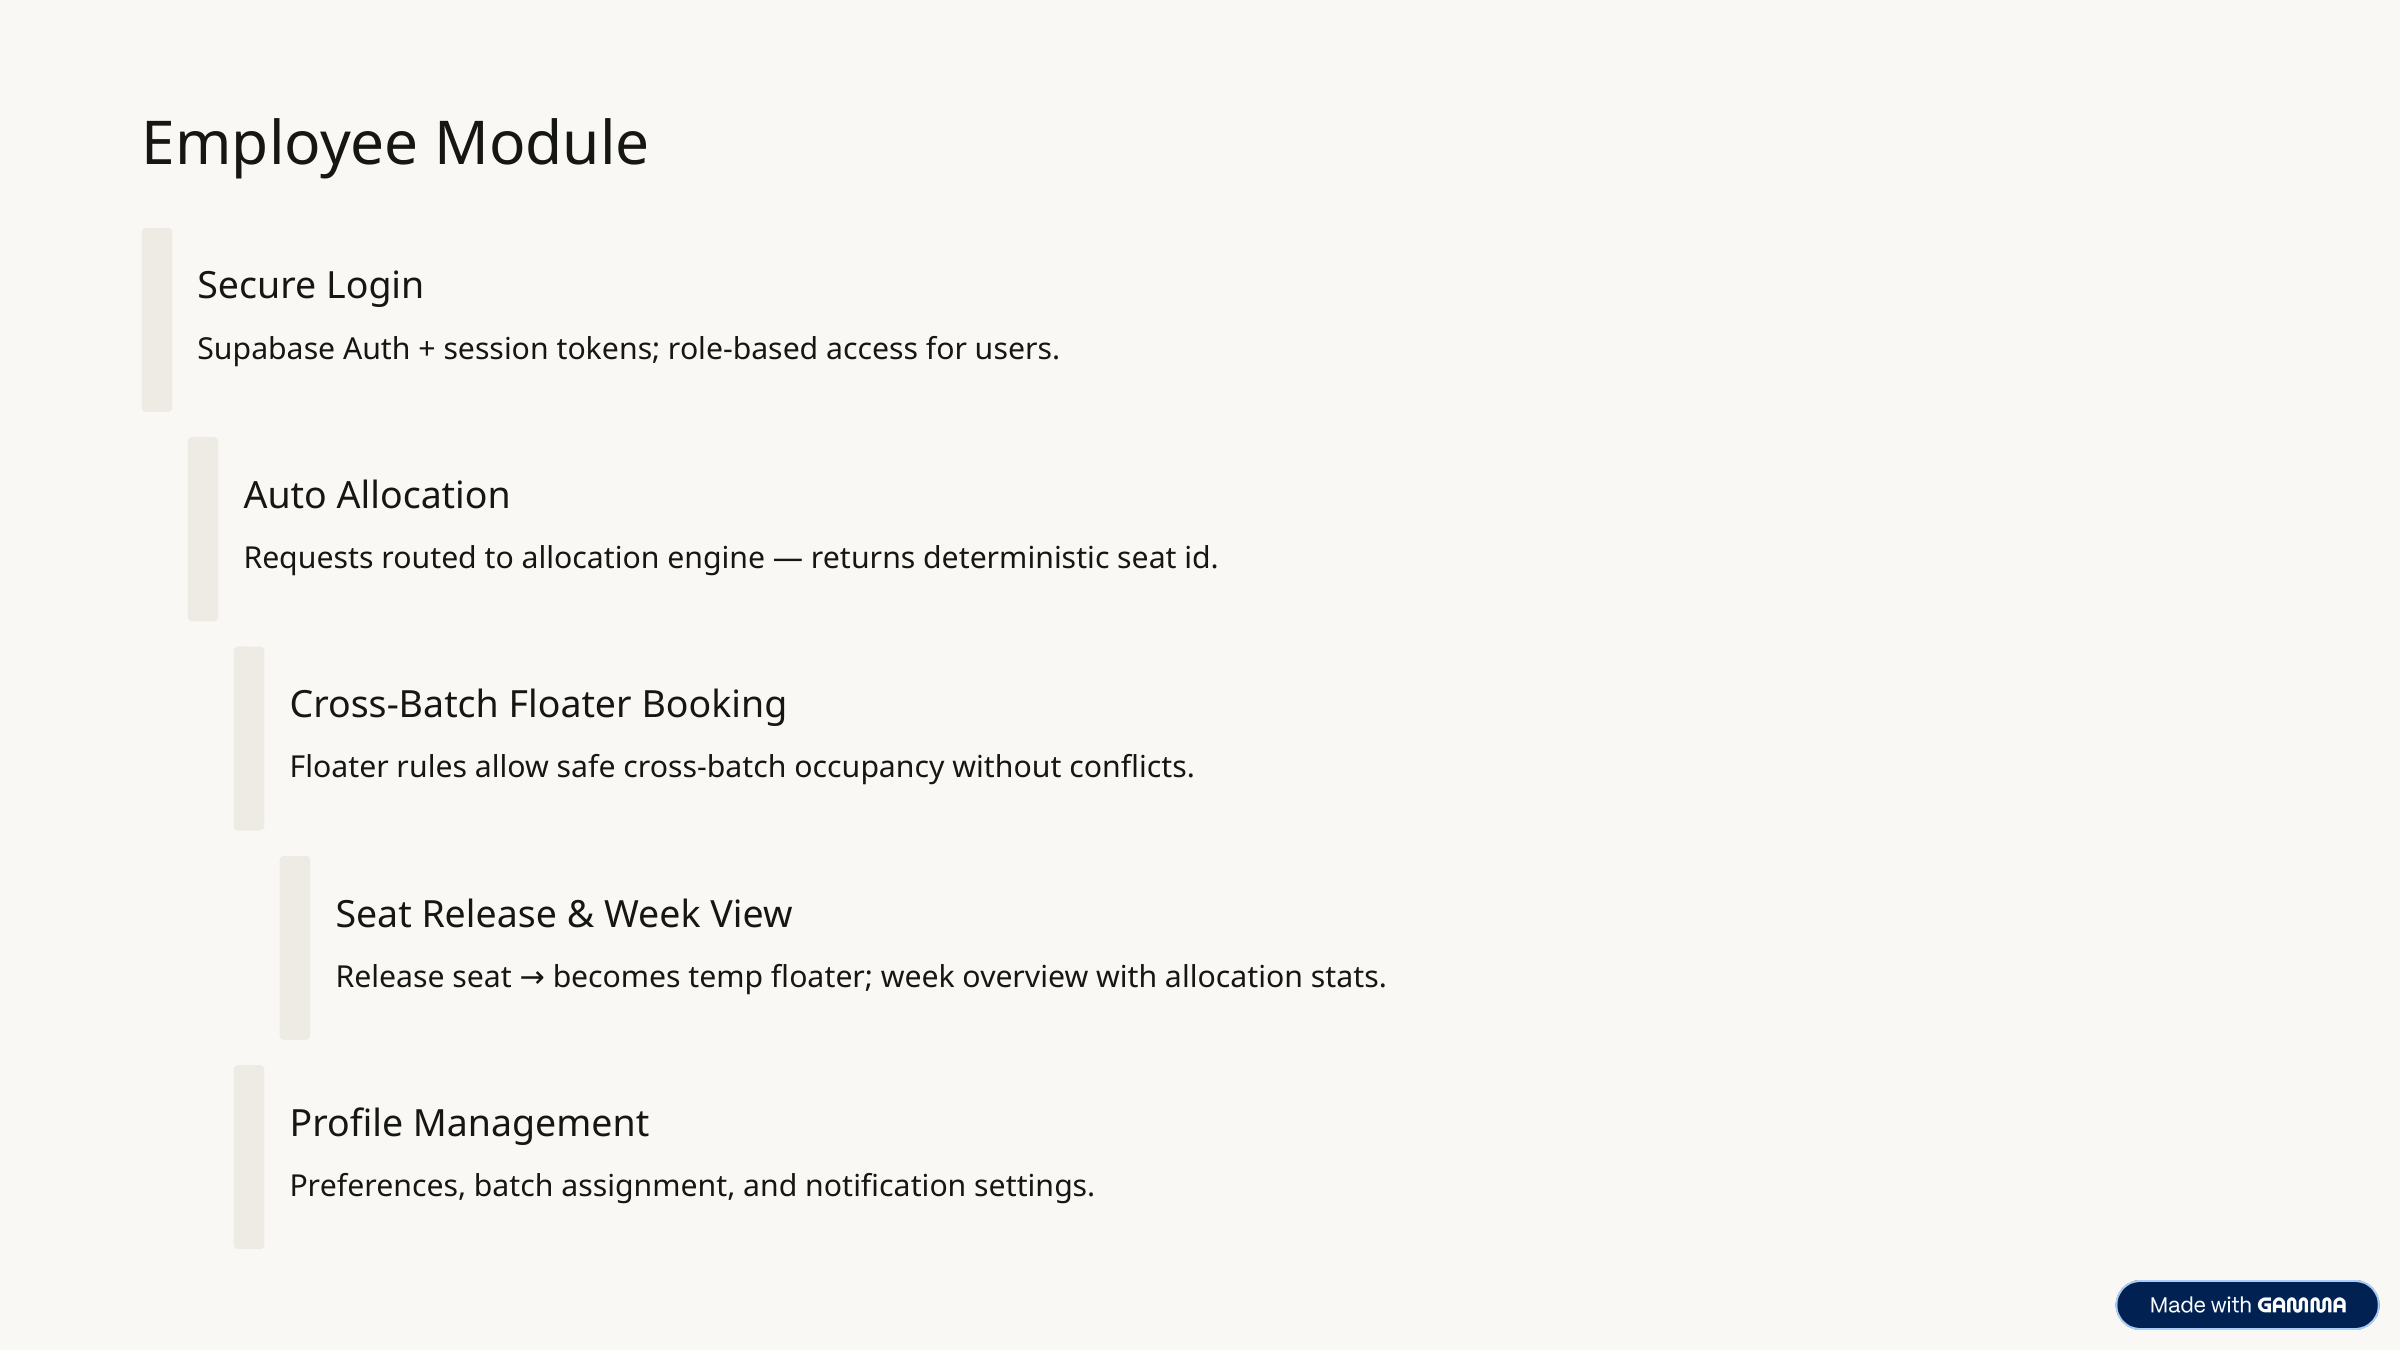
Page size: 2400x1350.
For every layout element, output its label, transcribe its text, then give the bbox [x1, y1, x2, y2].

text_box [187, 437, 219, 622]
text_box [233, 646, 265, 831]
text_box [141, 227, 173, 412]
picture [2106, 1271, 2389, 1339]
text_box Auto Allocation [243, 467, 627, 516]
text_box Release seat → becomes temp floater; week overview with allocation stats. [335, 949, 2259, 995]
text_box Profile Management [289, 1095, 673, 1144]
text_box [233, 1065, 265, 1250]
text_box Floater rules allow safe cross-batch occupancy without conflicts. [289, 740, 2259, 785]
text_box Employee Module [141, 100, 756, 178]
text_box Preferences, batch assignment, and notification settings. [289, 1158, 2259, 1204]
text_box Seat Release & Week View [335, 886, 811, 935]
text_box Requests routed to allocation engine — returns deterministic seat id. [243, 530, 2259, 576]
text_box Supabase Auth + session tokens; role-based access for users. [197, 321, 2259, 367]
text_box [279, 855, 311, 1040]
text_box Cross-Batch Floater Booking [289, 677, 808, 726]
text_box Secure Login [197, 258, 581, 307]
